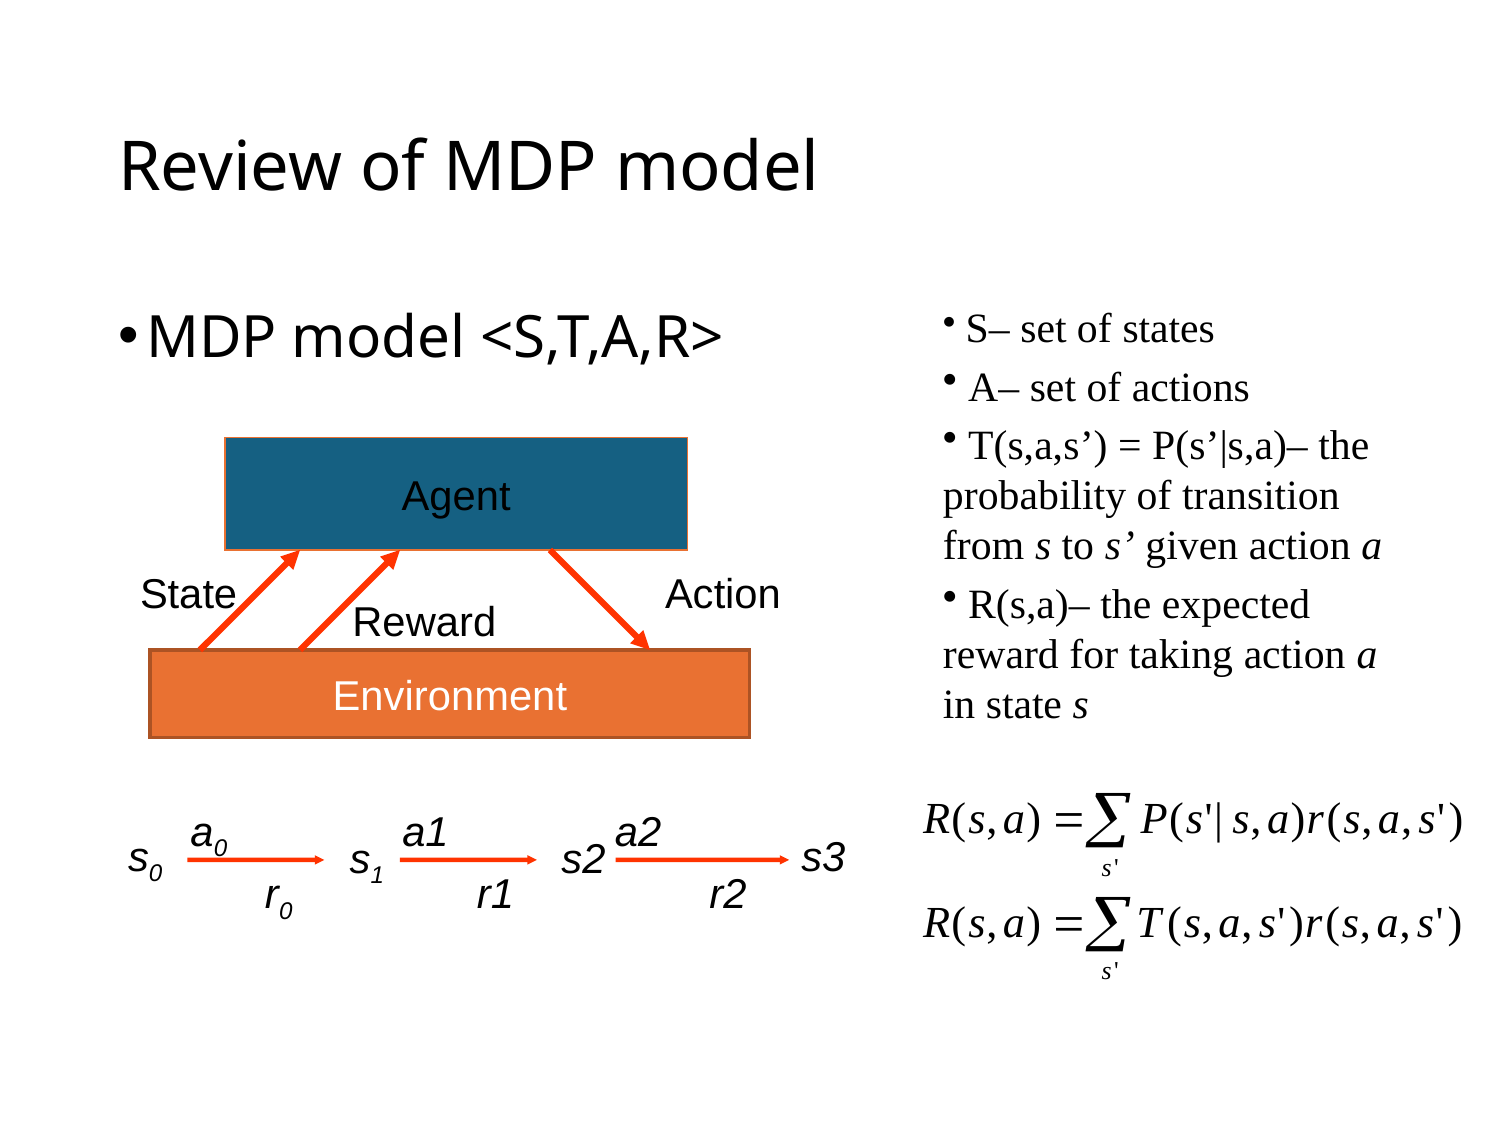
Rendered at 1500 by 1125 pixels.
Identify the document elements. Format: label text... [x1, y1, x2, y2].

text_box S– set of states A– set of actions T(s,a,s’) = P(s’|s,a)– the probability of transition from s to s’ given action a R(s,a)– the expected reward for taking action a in state s [928, 293, 1416, 786]
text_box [174, 796, 386, 926]
text_box [362, 549, 400, 587]
text_box Environment [148, 648, 751, 739]
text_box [599, 796, 871, 926]
title Review of MDP model [103, 59, 1397, 278]
text_box State [125, 559, 253, 625]
text_box [549, 549, 650, 650]
text_box Agent [224, 437, 688, 550]
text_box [386, 796, 599, 926]
text_box [253, 549, 301, 598]
text_box Action [650, 559, 796, 625]
list MDP model <S,T,A,R> [103, 299, 1397, 1014]
text_box Reward [337, 587, 512, 653]
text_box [914, 786, 1471, 988]
text_box s0 [113, 822, 174, 894]
